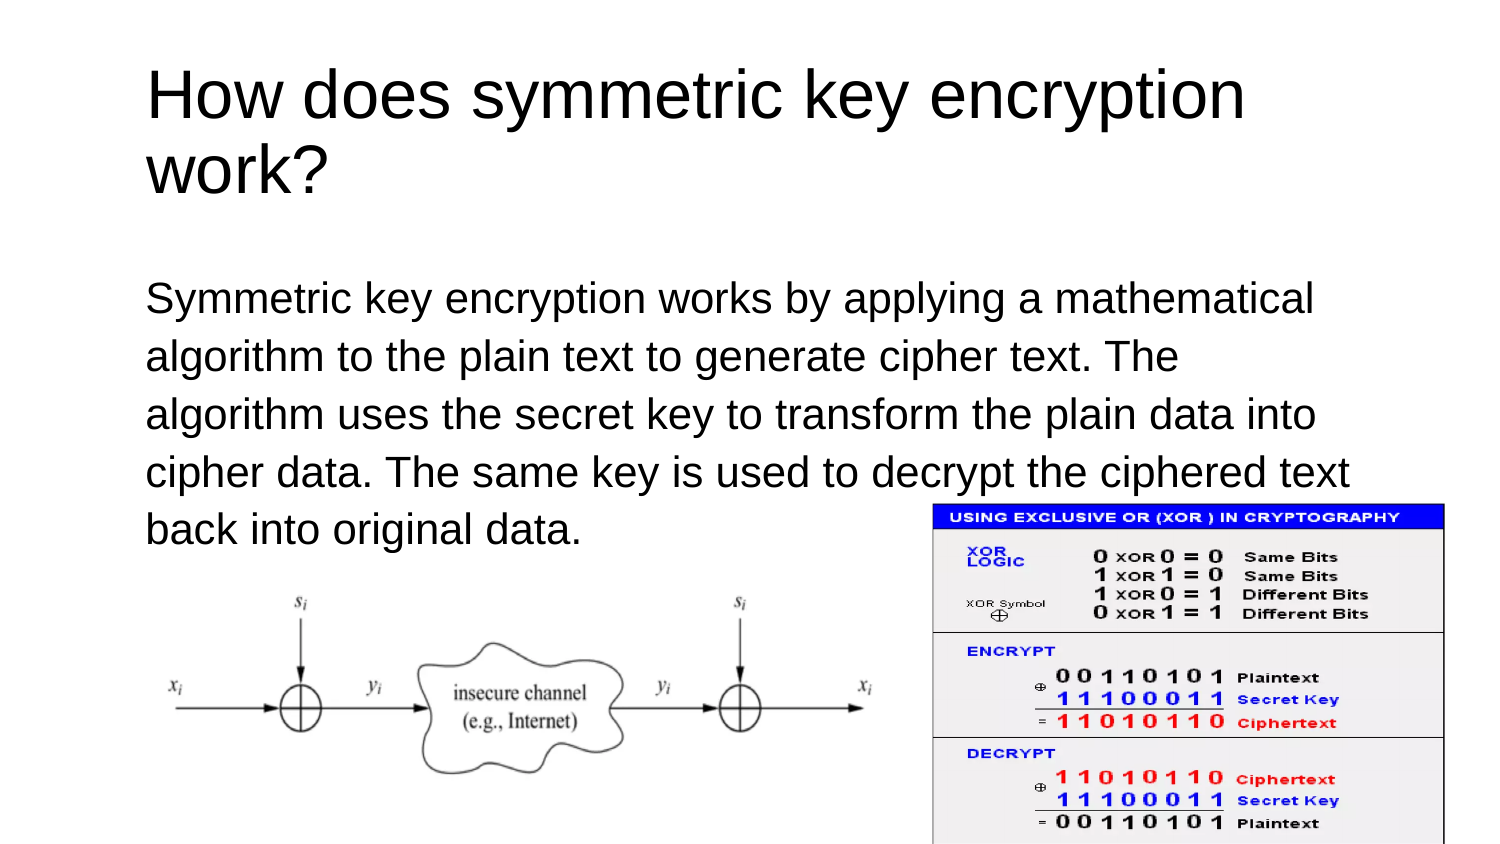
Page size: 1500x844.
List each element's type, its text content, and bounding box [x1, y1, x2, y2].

picture [932, 501, 1447, 844]
title How does symmetric key encryption work? [135, 35, 1373, 214]
list Symmetric key encryption works by applying a mathematical algorithm to the plain text to generate cipher text. The algorithm uses the secret key to transform the plain data into cipher data. The same key is used to decrypt the ciphered text back into original data. [135, 259, 1373, 723]
picture [134, 552, 919, 792]
